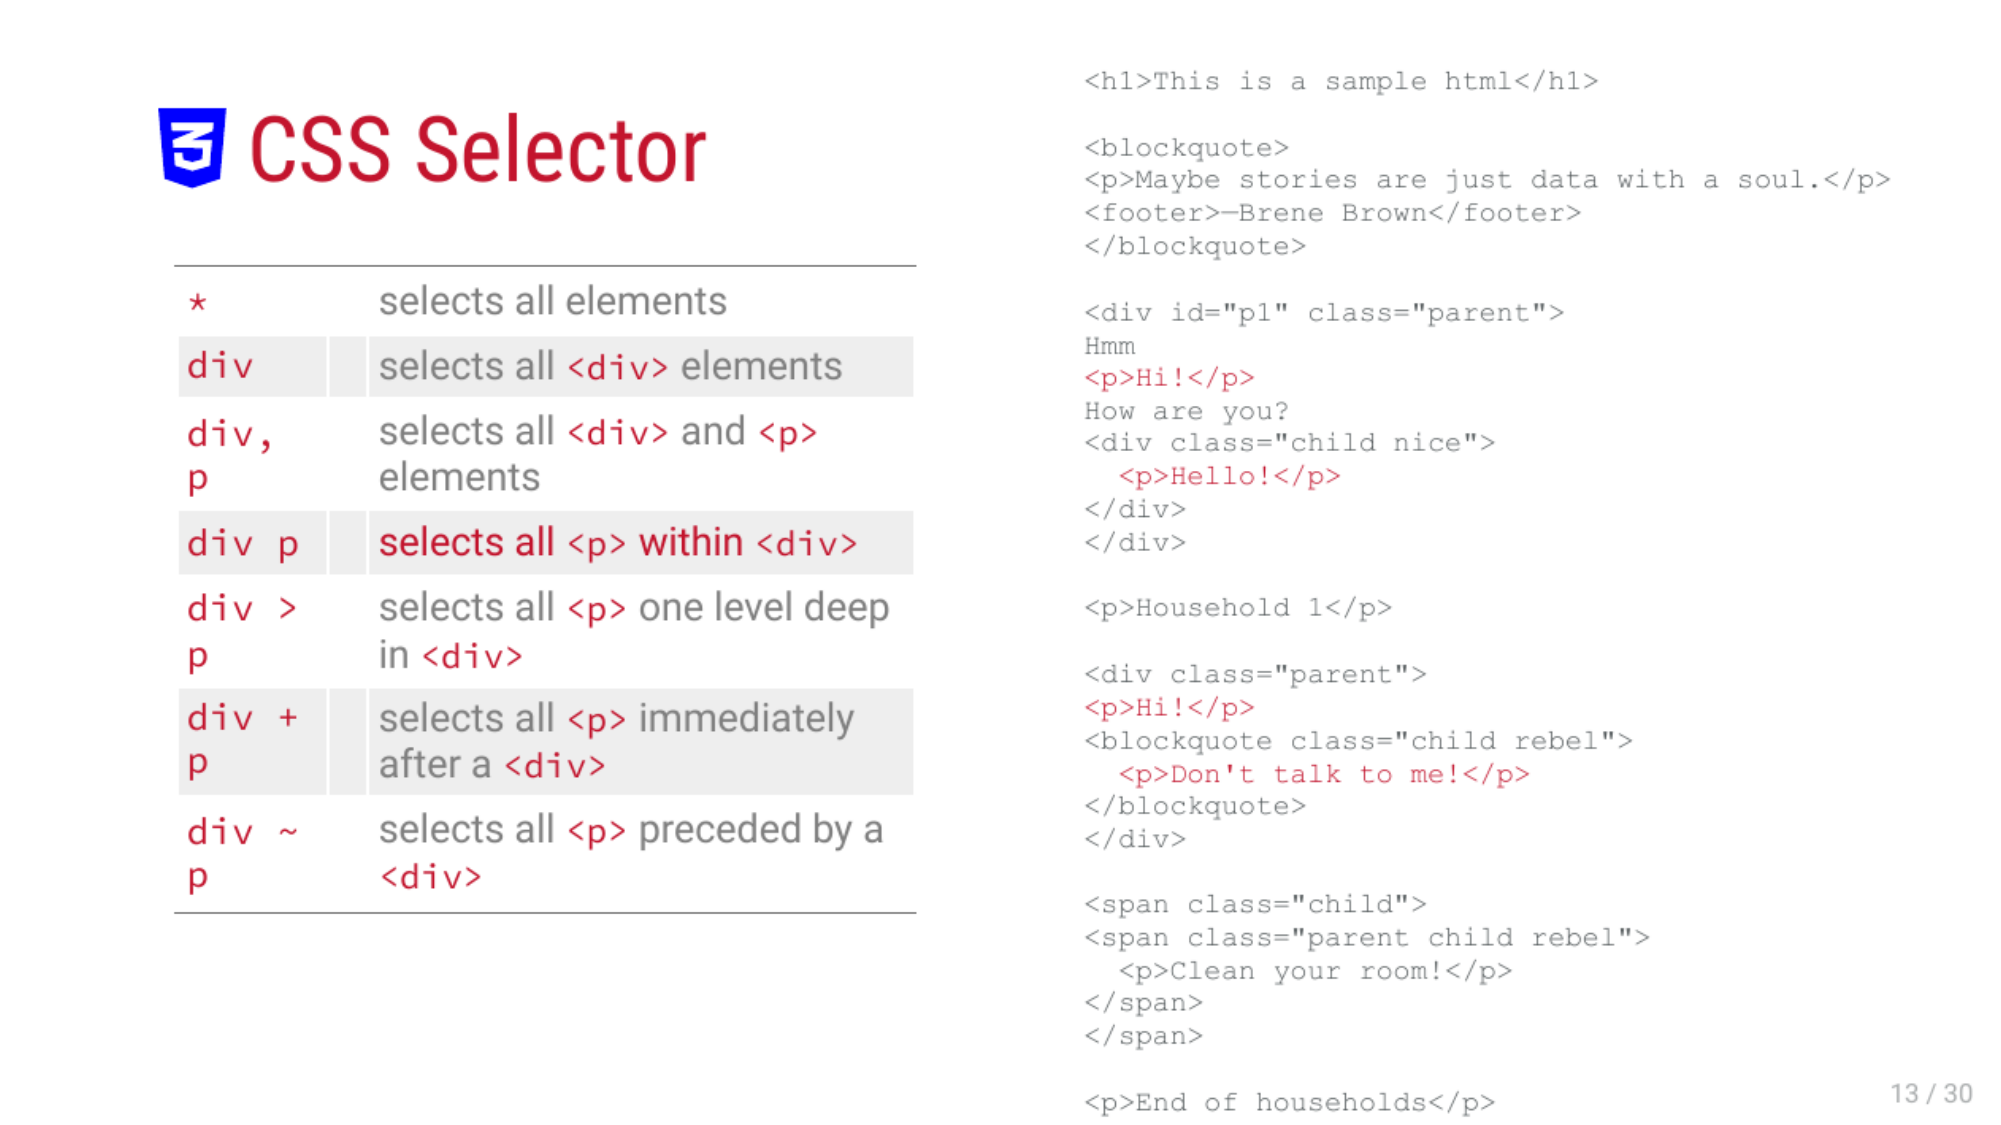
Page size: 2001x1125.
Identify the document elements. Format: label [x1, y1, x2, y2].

list [0, 0, 2000, 1125]
